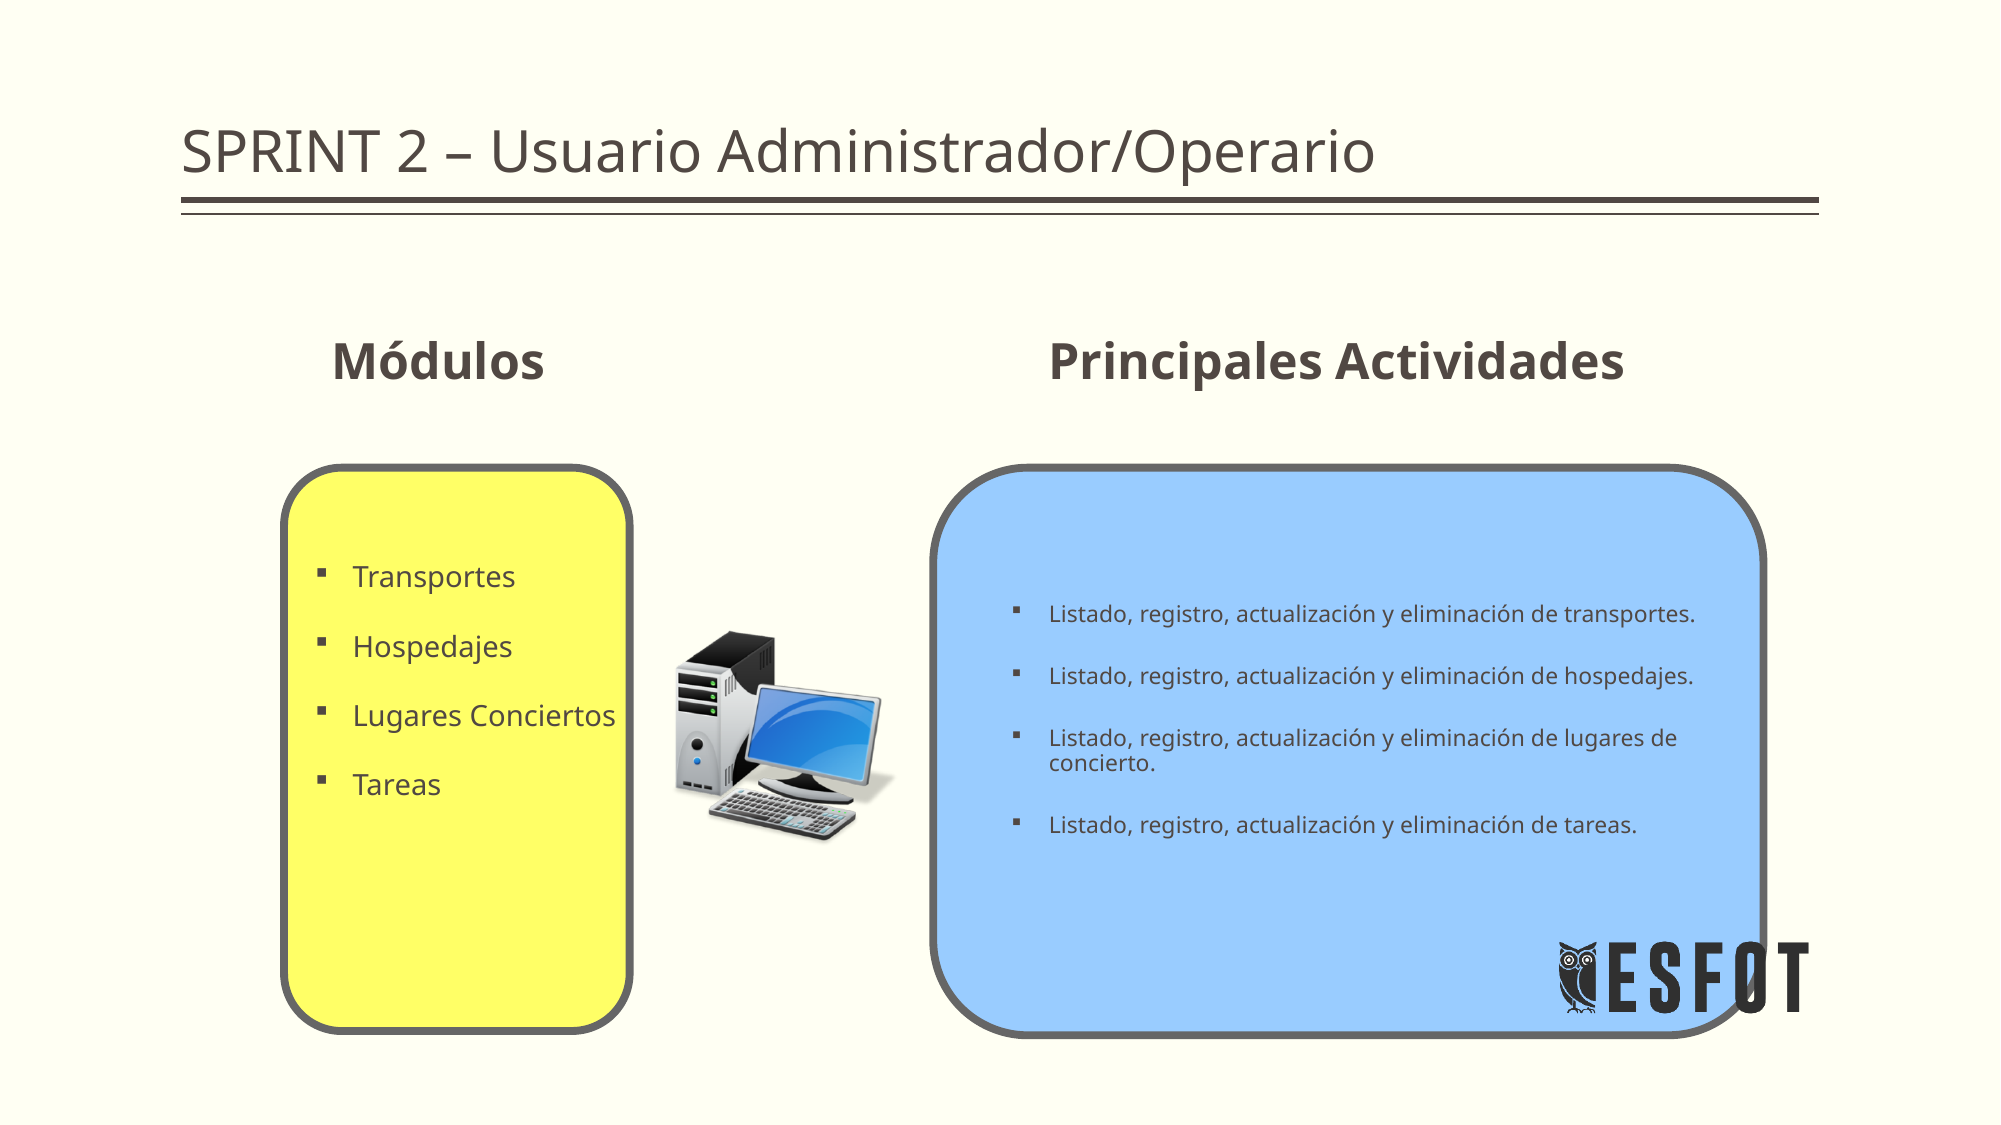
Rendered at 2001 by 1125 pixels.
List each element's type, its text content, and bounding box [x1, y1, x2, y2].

text_box [280, 470, 615, 1035]
picture [1547, 841, 1819, 1113]
title SPRINT 2 – Usuario Administrador/Operario [181, 12, 1819, 193]
list Principales Actividades [933, 262, 1741, 398]
text_box [1716, 475, 1768, 839]
list Listado, registro, actualización y eliminación de transportes. Listado, registro, actualización y eliminación de hospedajes. Listado, registro, actualización y eliminación de lugares de concierto. Listado, registro, actualización y eliminación de tareas. [1011, 467, 1716, 1013]
list Módulos [181, 262, 933, 398]
text_box [321, 463, 592, 467]
picture [669, 620, 903, 854]
text_box [929, 463, 1694, 1040]
list Transportes Hospedajes Lugares Conciertos Tareas [314, 467, 750, 1018]
